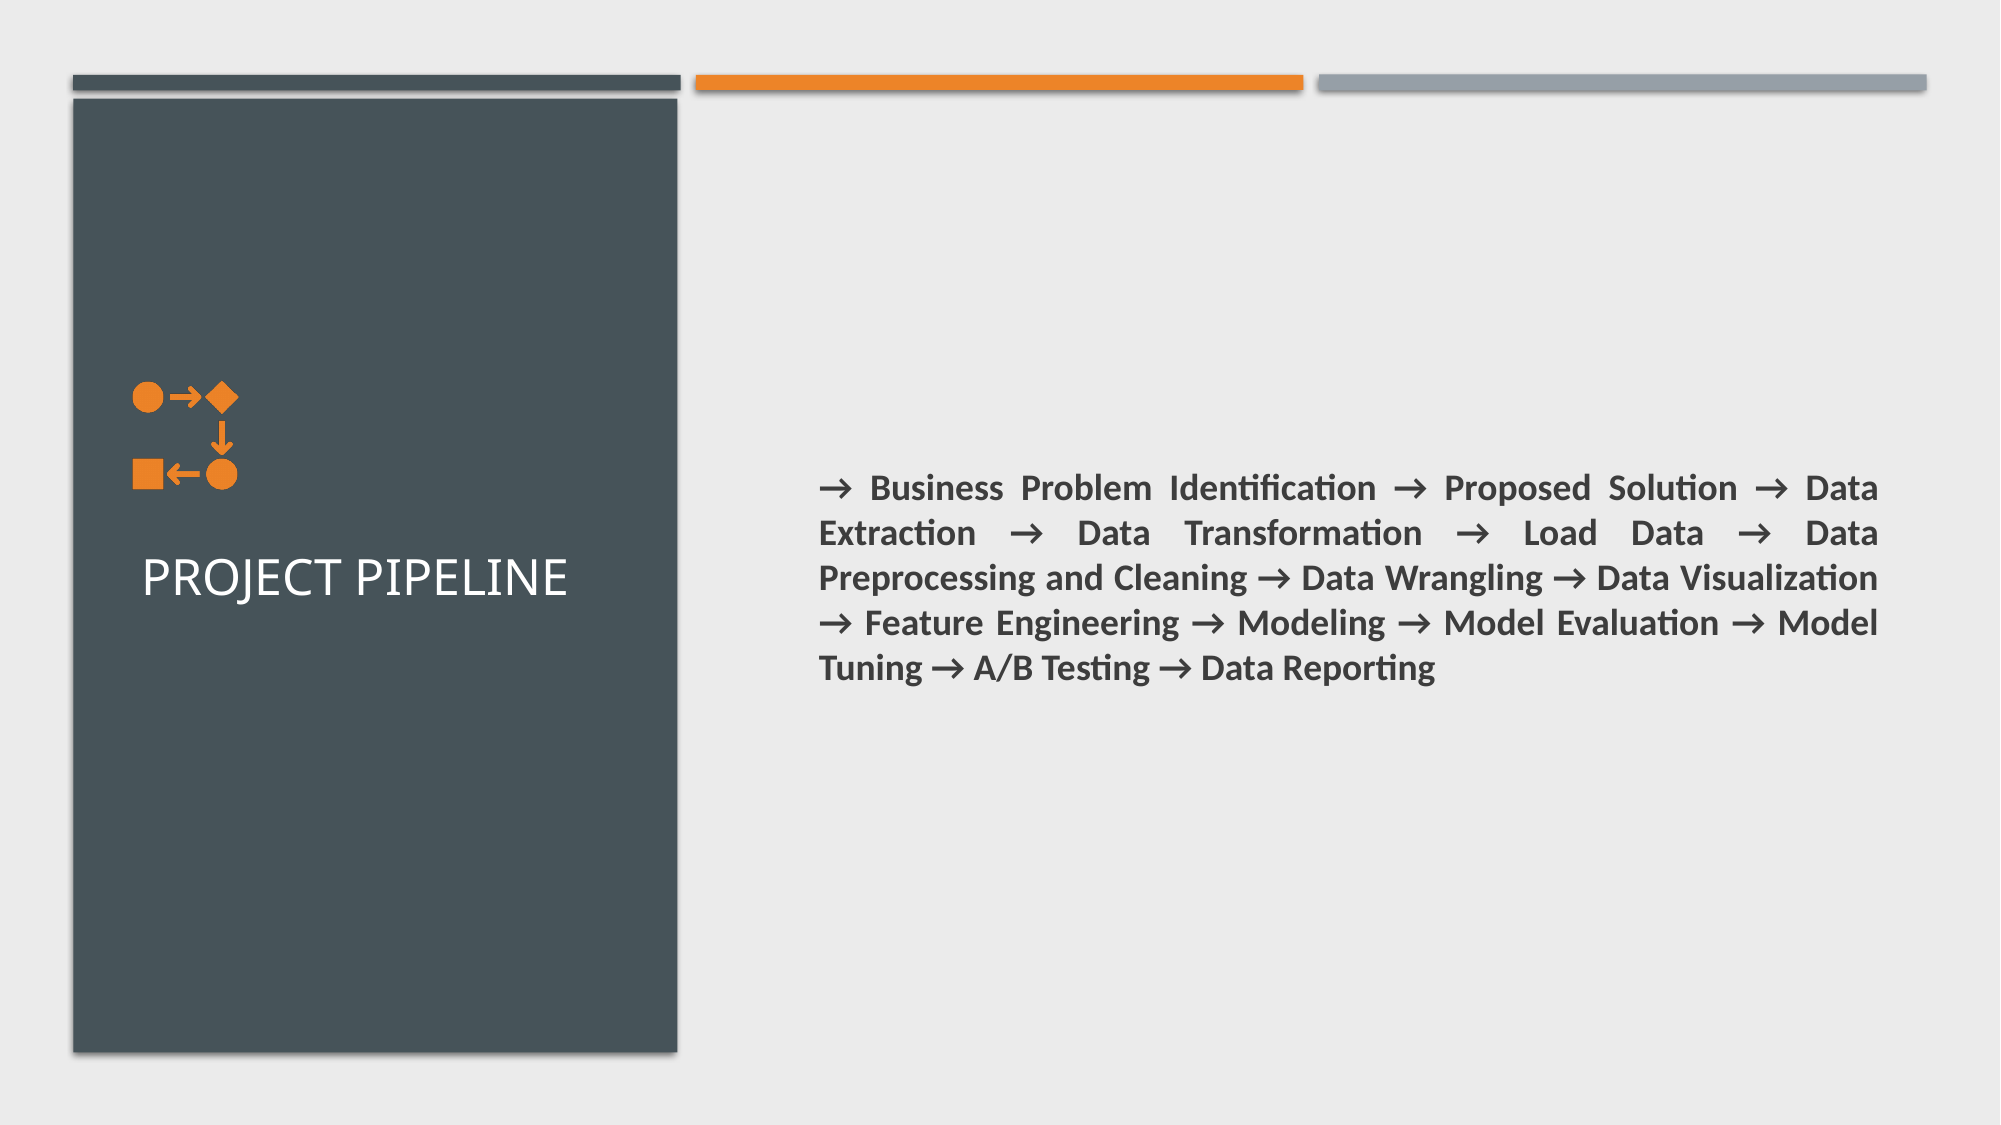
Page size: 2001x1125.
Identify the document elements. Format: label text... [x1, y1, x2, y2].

list → Business Problem Identification → Proposed Solution → Data Extraction → Data Transformation → Load Data → Data Preprocessing and Cleaning → Data Wrangling → Data Visualization → Feature Engineering → Modeling → Model Evaluation → Model Tuning → A/B Testing → Data Reporting [803, 193, 1895, 958]
title Project Pipeline [125, 434, 624, 717]
picture [109, 358, 261, 510]
